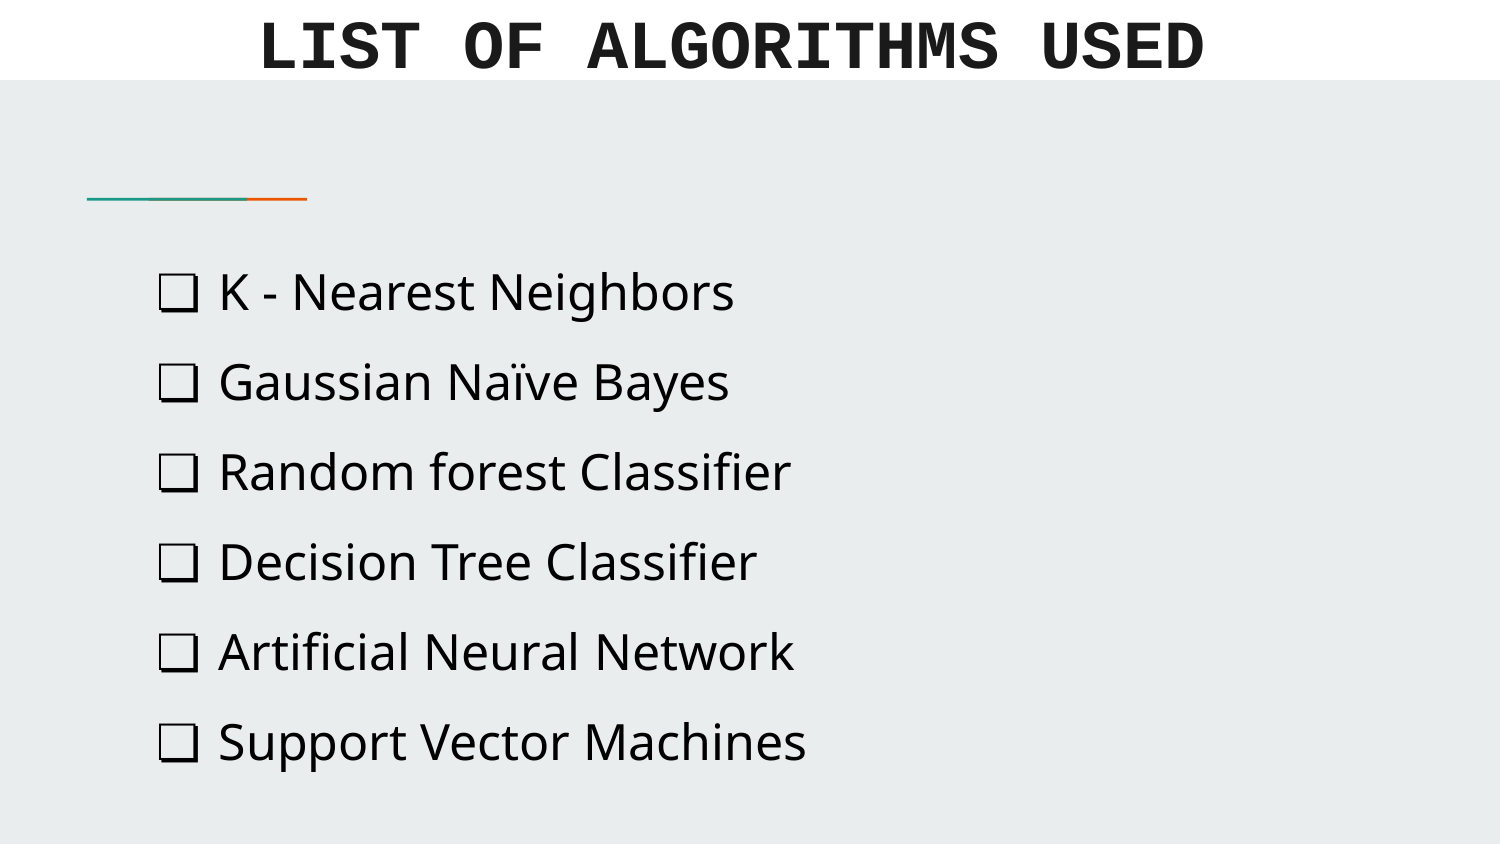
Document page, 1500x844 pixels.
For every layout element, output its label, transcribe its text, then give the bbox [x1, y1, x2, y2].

text_box K - Nearest Neighbors Gaussian Naïve Bayes Random forest Classifier Decision Tree Classifier Artificial Neural Network Support Vector Machines [128, 215, 847, 781]
title LIST OF ALGORITHMS USED [0, 0, 1478, 65]
